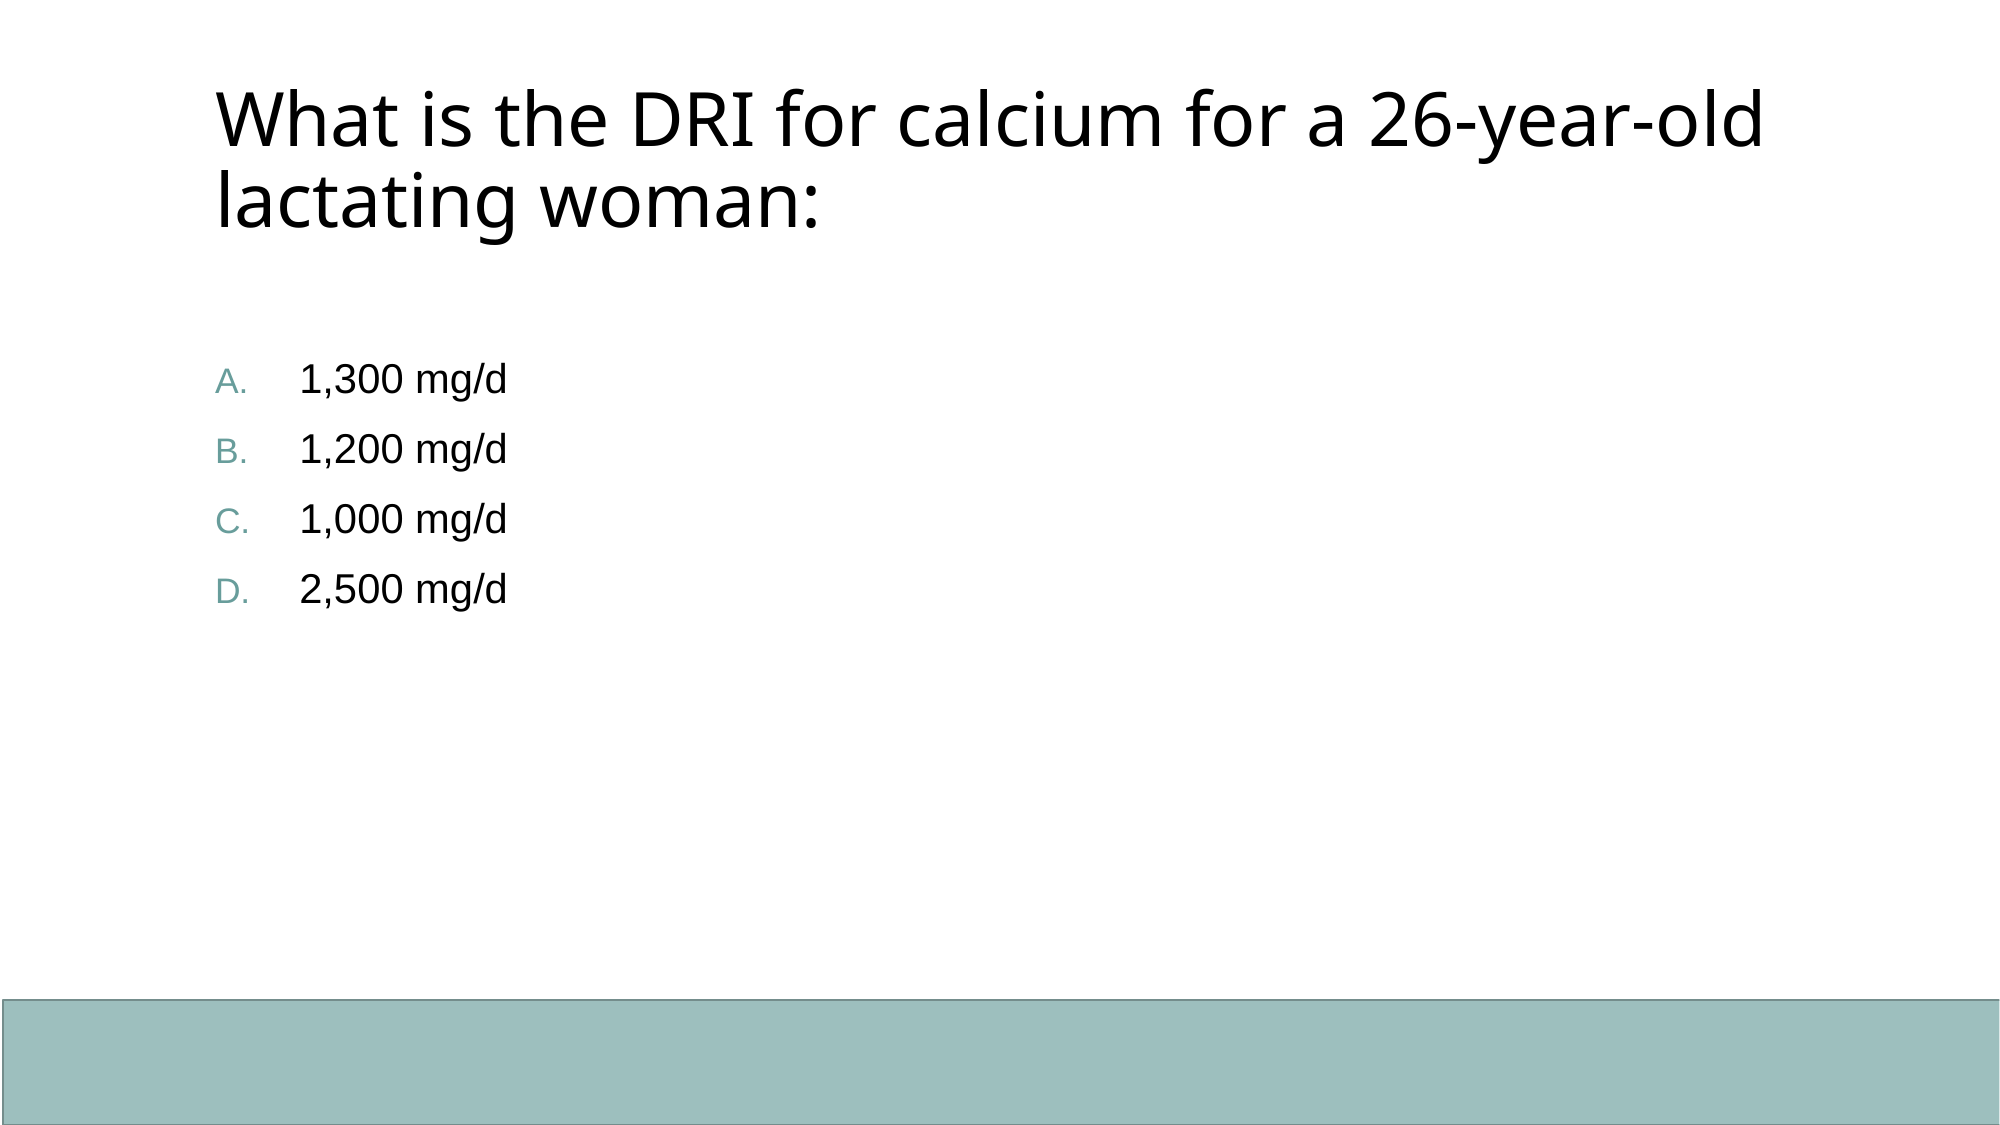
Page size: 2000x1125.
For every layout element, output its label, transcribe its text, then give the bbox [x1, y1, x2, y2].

text_box [2, 999, 2000, 1125]
title What is the DRI for calcium for a 26-year-old lactating woman: [199, 24, 1800, 300]
list 1,300 mg/d 1,200 mg/d 1,000 mg/d 2,500 mg/d [199, 350, 1800, 999]
